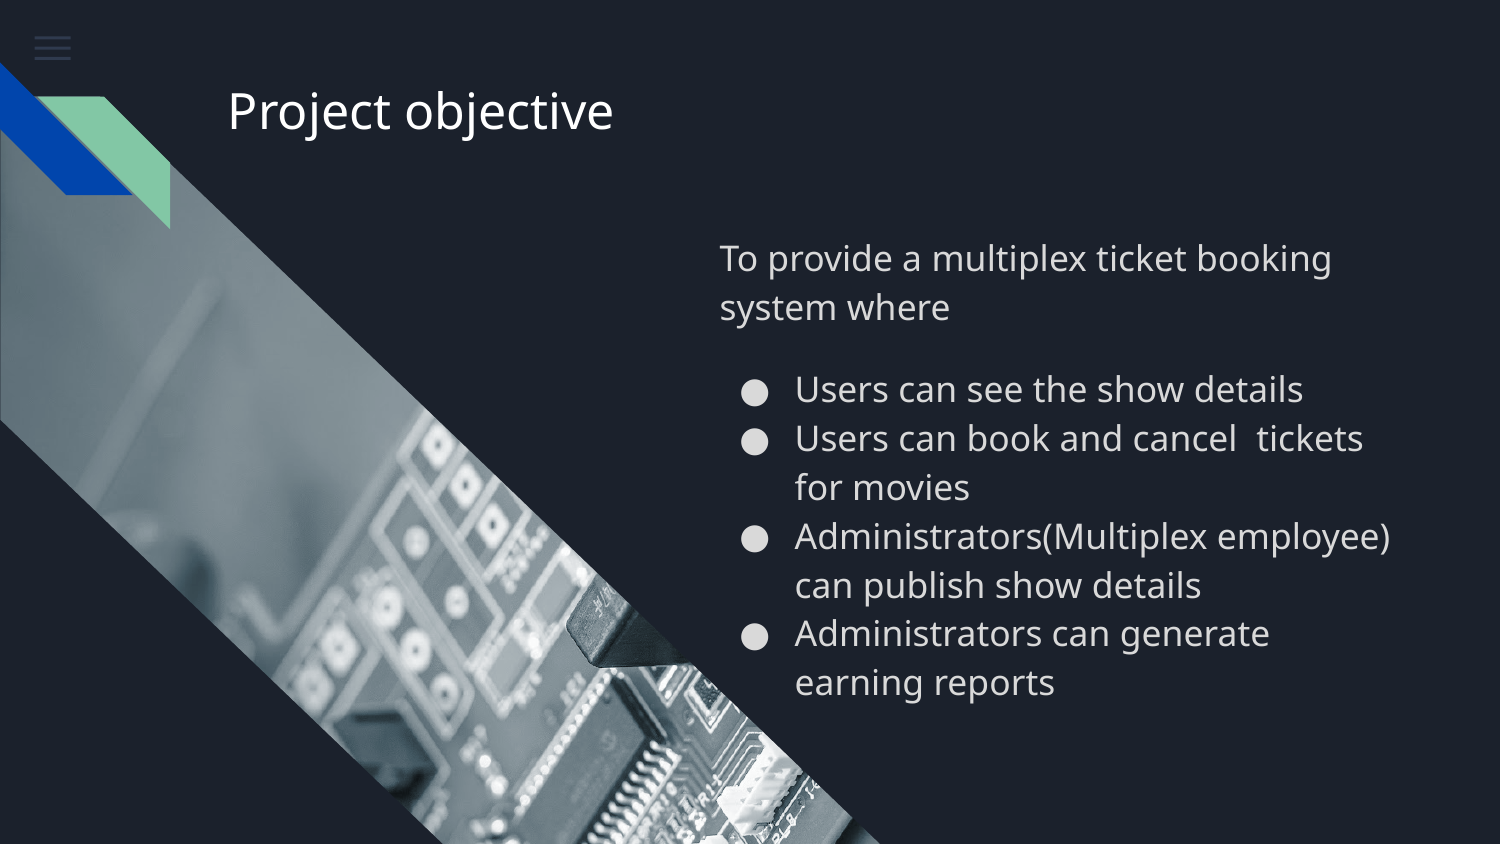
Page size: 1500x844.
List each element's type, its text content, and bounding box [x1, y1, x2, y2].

title Project objective [212, 64, 1368, 215]
picture [0, 97, 880, 844]
list To provide a multiplex ticket booking system where Users can see the show details Users can book and cancel tickets for movies Administrators(Multiplex employee) can publish show details Administrators can generate earning reports [704, 214, 1413, 604]
